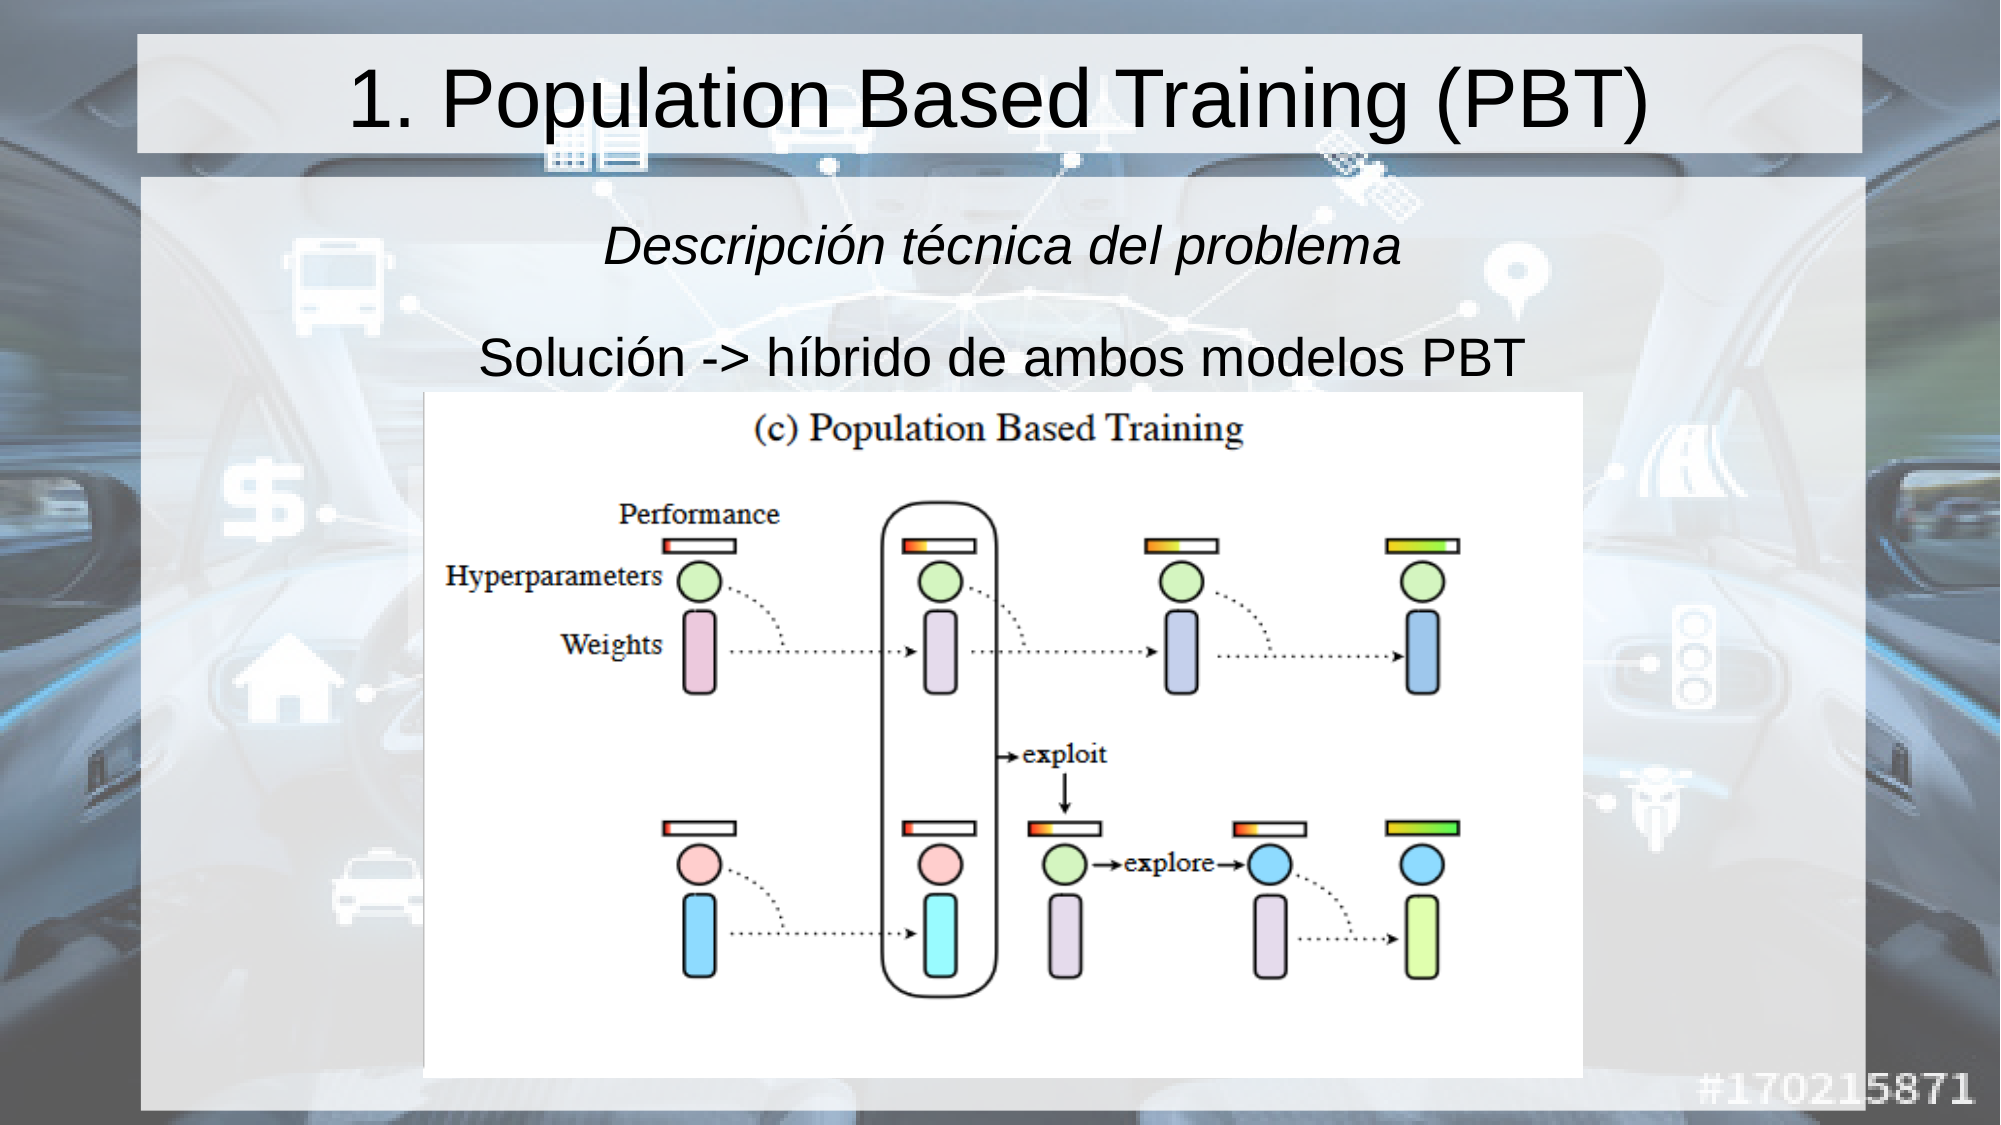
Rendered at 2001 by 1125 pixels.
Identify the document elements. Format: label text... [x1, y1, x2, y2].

text_box Descripción técnica del problema Solución -> híbrido de ambos modelos PBT [140, 176, 1866, 1111]
picture [423, 392, 1583, 1078]
text_box 1. Population Based Training (PBT) [137, 34, 1863, 154]
